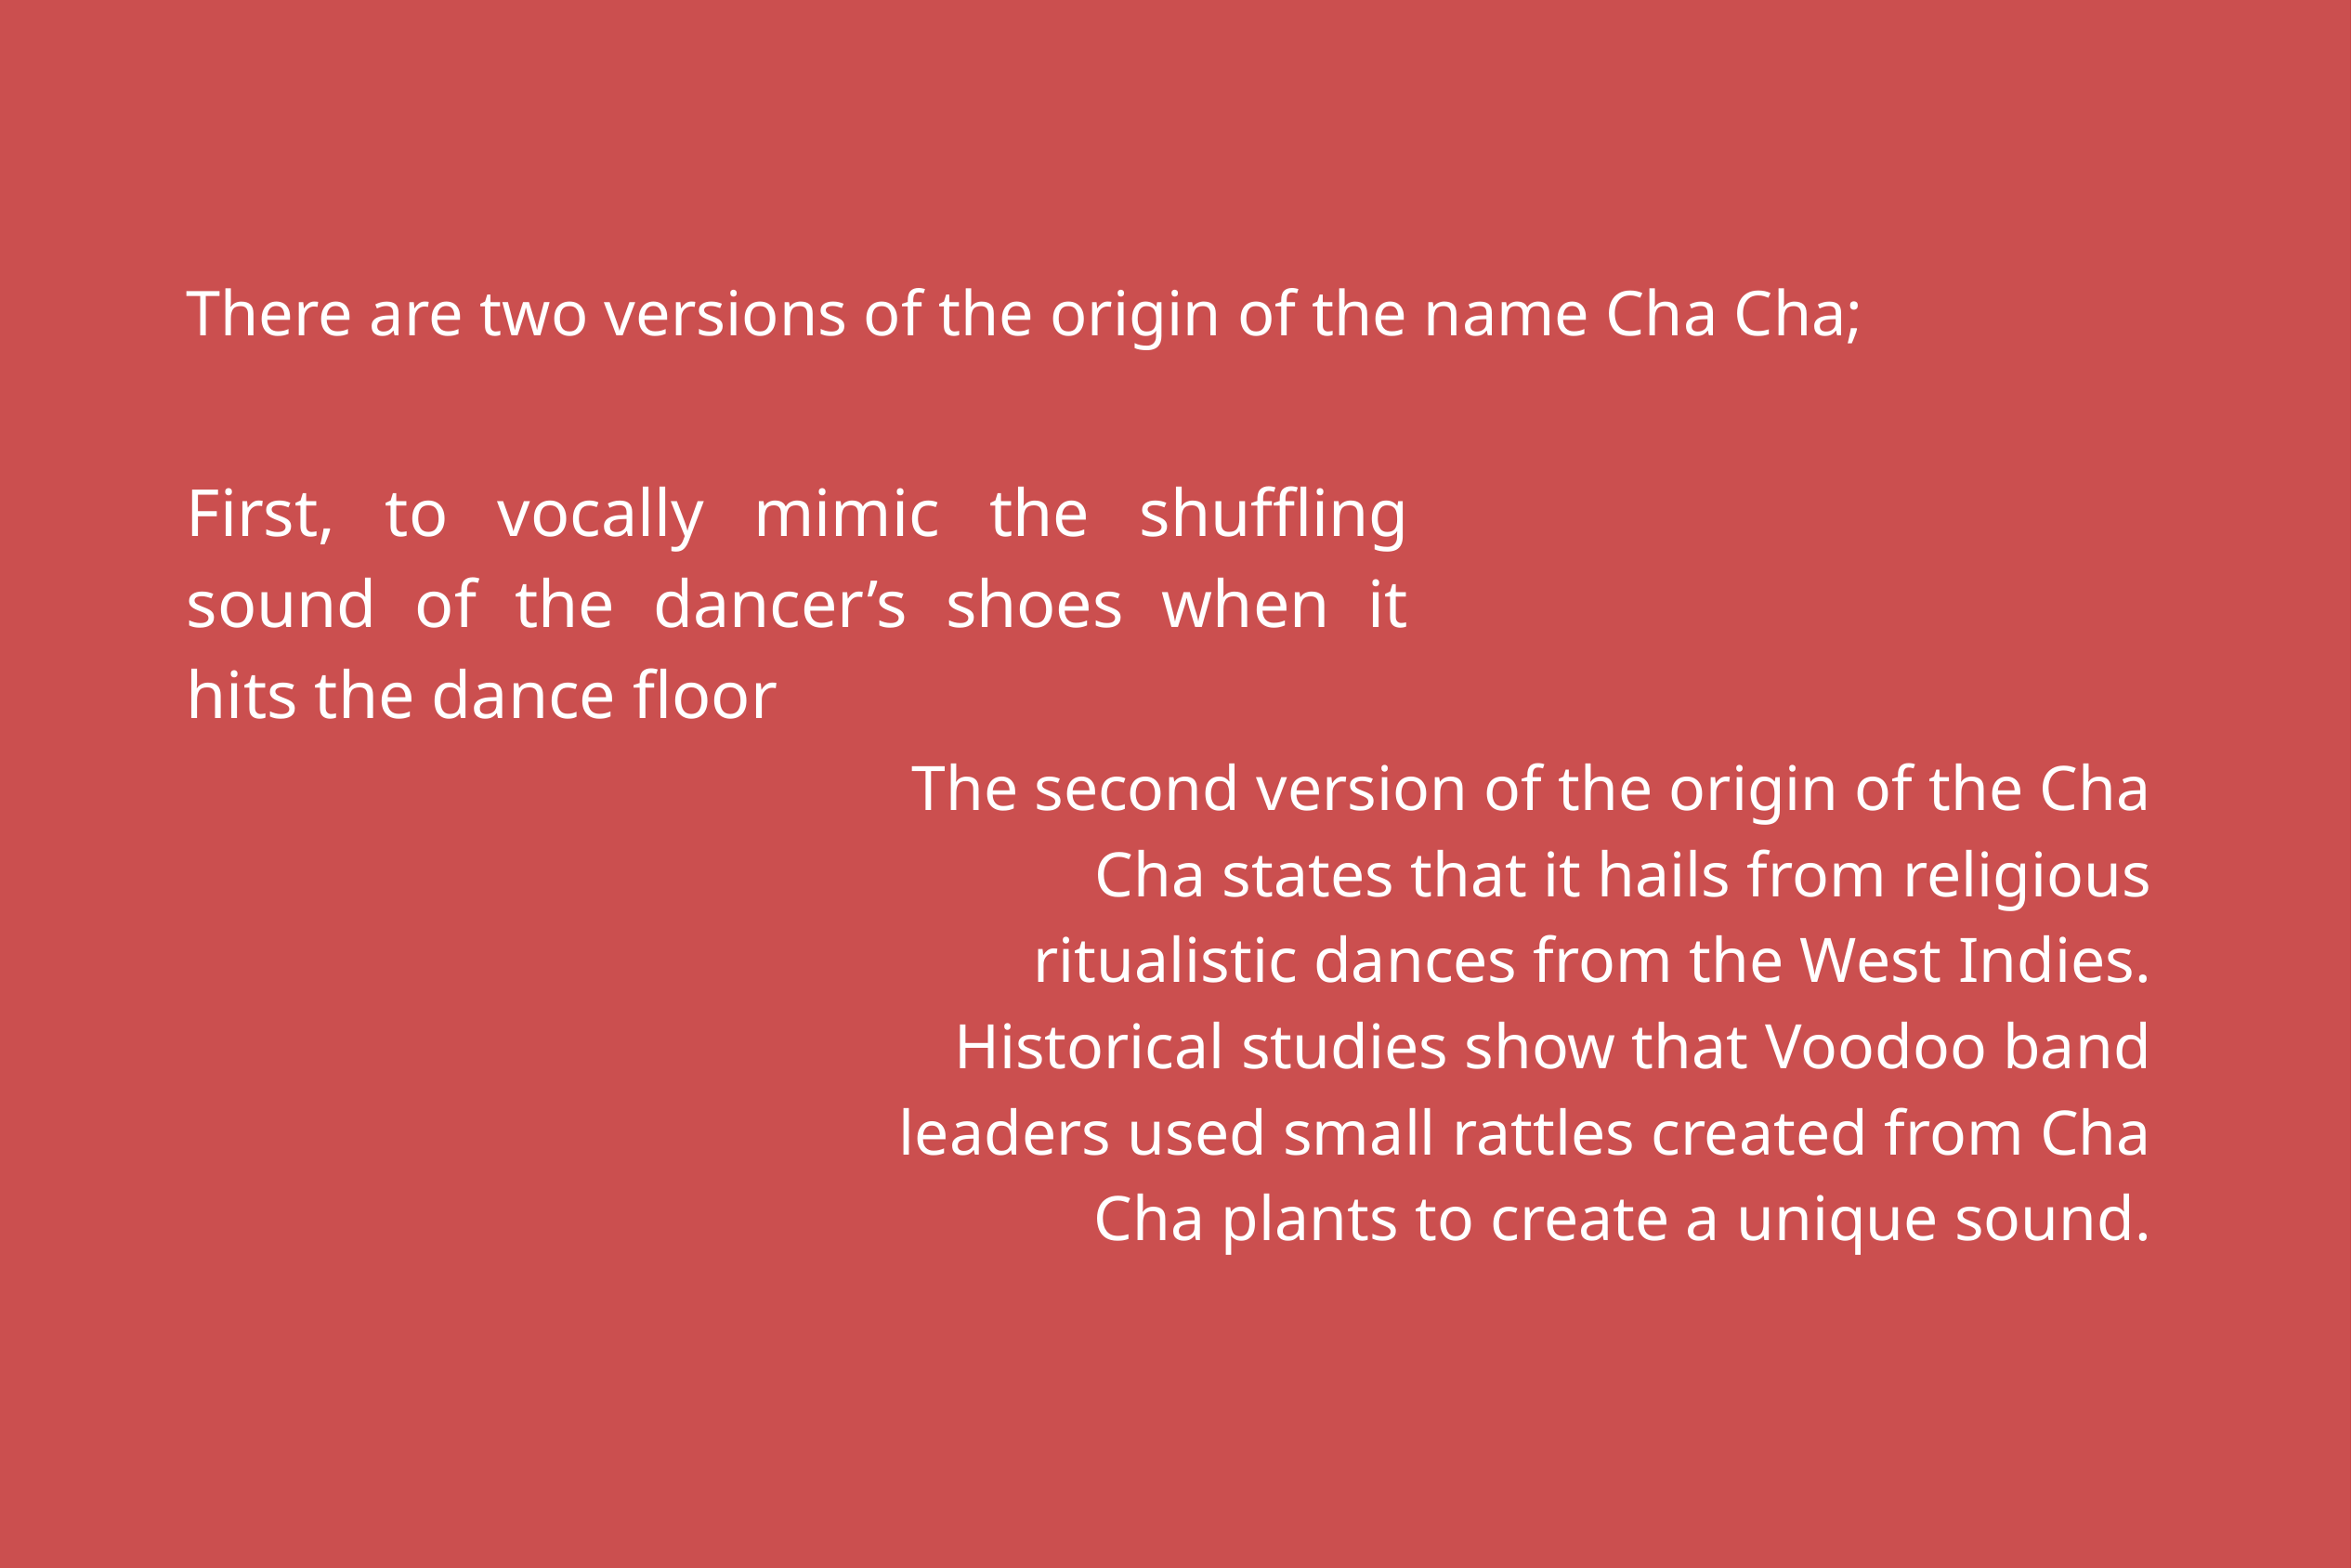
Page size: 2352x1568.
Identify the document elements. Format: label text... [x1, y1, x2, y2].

text_box There are two versions of the origin of the name Cha Cha; [186, 261, 1895, 349]
text_box The second version of the origin of the Cha Cha states that it hails from religious ritualistic dances from the West Indies. Historical studies show that Voodoo band leaders used small rattles created from Cha Cha plants to create a unique sound. [885, 736, 2153, 1254]
text_box First, to vocally mimic the shuffling sound of the dancer’s shoes when it hits the dance floor [186, 458, 1410, 732]
